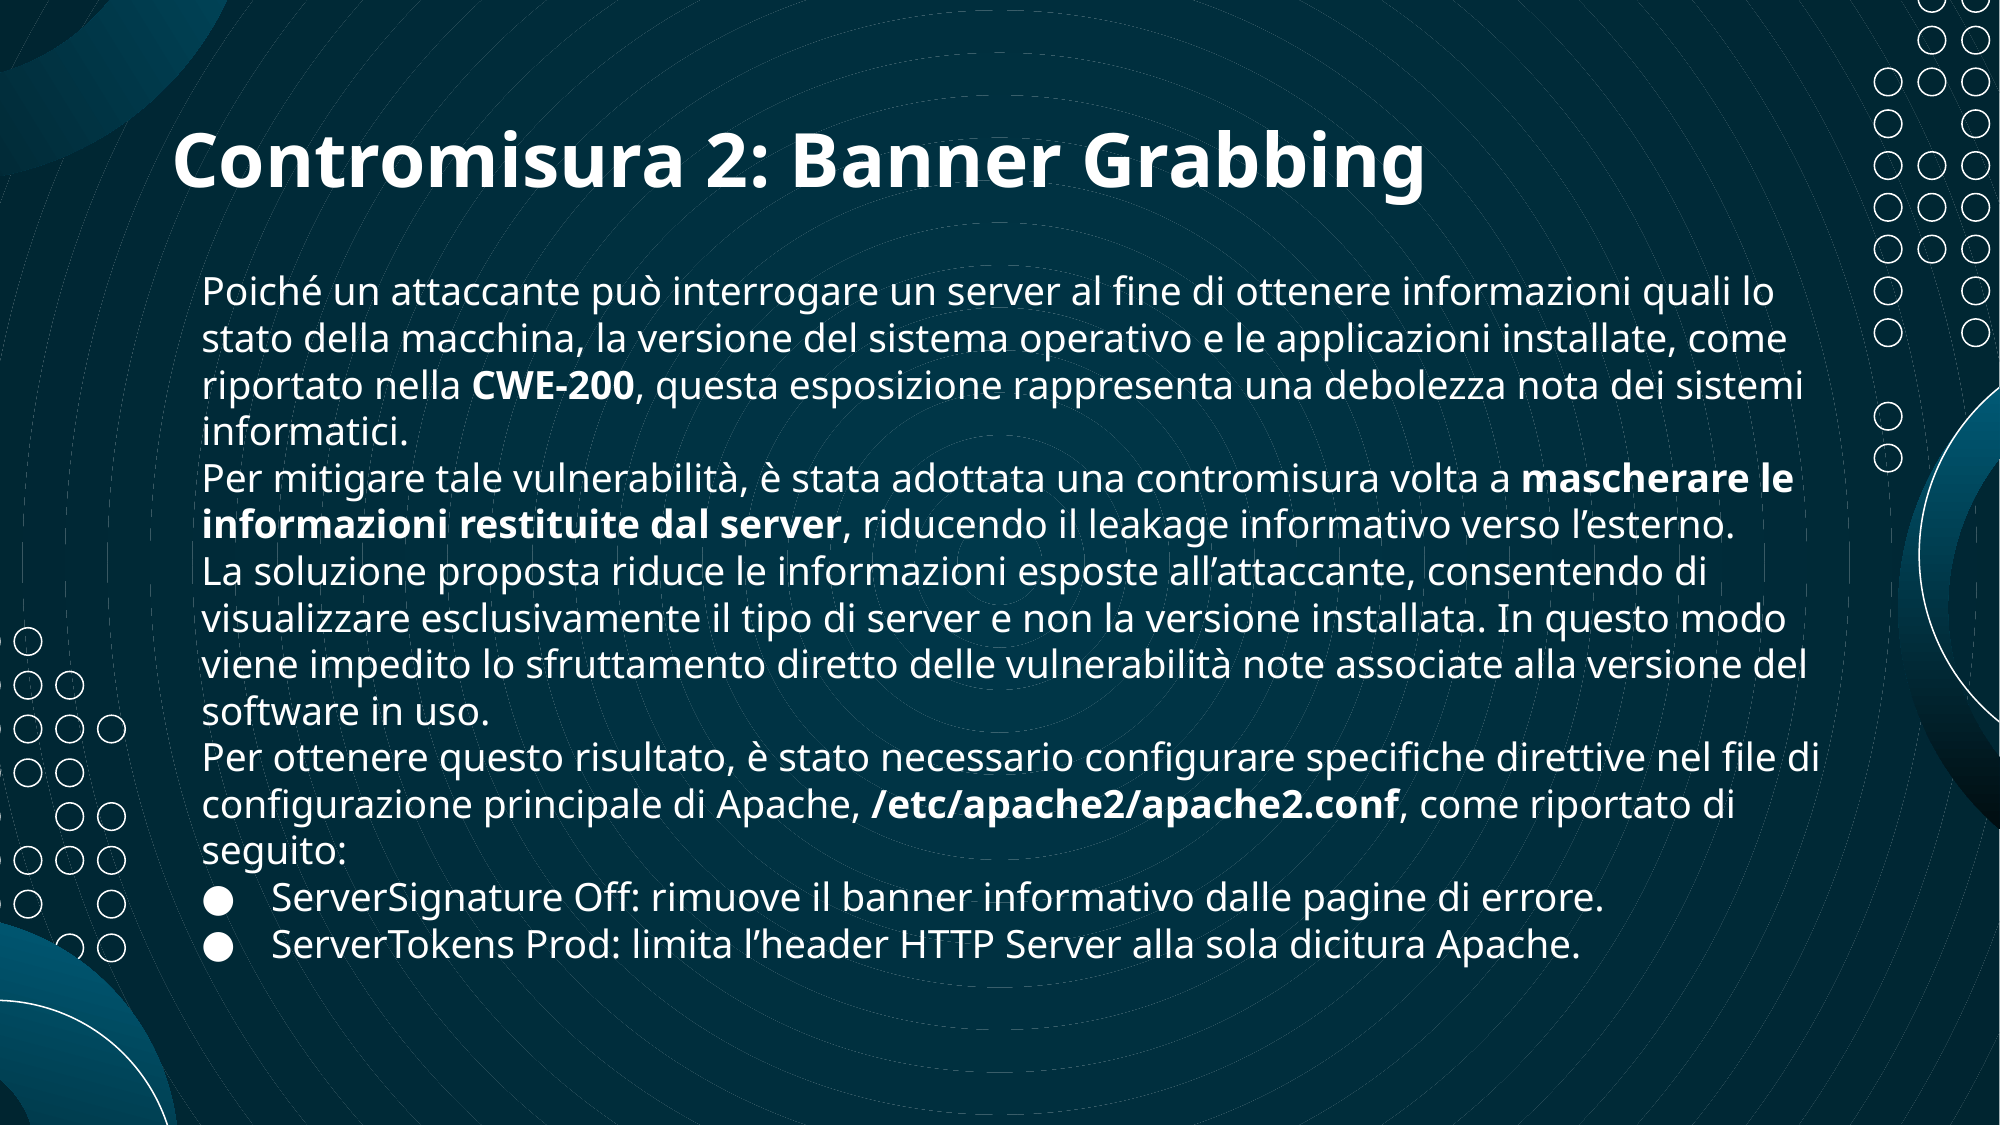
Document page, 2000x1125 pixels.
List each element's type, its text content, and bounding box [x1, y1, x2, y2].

title Contromisura 2: Banner Grabbing [155, 97, 1844, 252]
list Poiché un attaccante può interrogare un server al fine di ottenere informazioni quali lo stato della macchina, la versione del sistema operativo e le applicazioni installate, come riportato nella CWE-200, questa esposizione rappresenta una debolezza nota dei sistemi informatici. Per mitigare tale vulnerabilità, è stata adottata una contromisura volta a mascherare le informazioni restituite dal server, riducendo il leakage informativo verso l’esterno. La soluzione proposta riduce le informazioni esposte all’attaccante, consentendo di visualizzare esclusivamente il tipo di server e non la versione installata. In questo modo viene impedito lo sfruttamento diretto delle vulnerabilità note associate alla versione del software in uso. Per ottenere questo risultato, è stato necessario configurare specifiche direttive nel file di configurazione principale di Apache, /etc/apache2/apache2.conf, come riportato di seguito: ServerSignature Off: rimuove il banner informativo dalle pagine di errore. ServerTokens Prod: limita l’header HTTP Server alla sola dicitura Apache. [155, 252, 1844, 1000]
